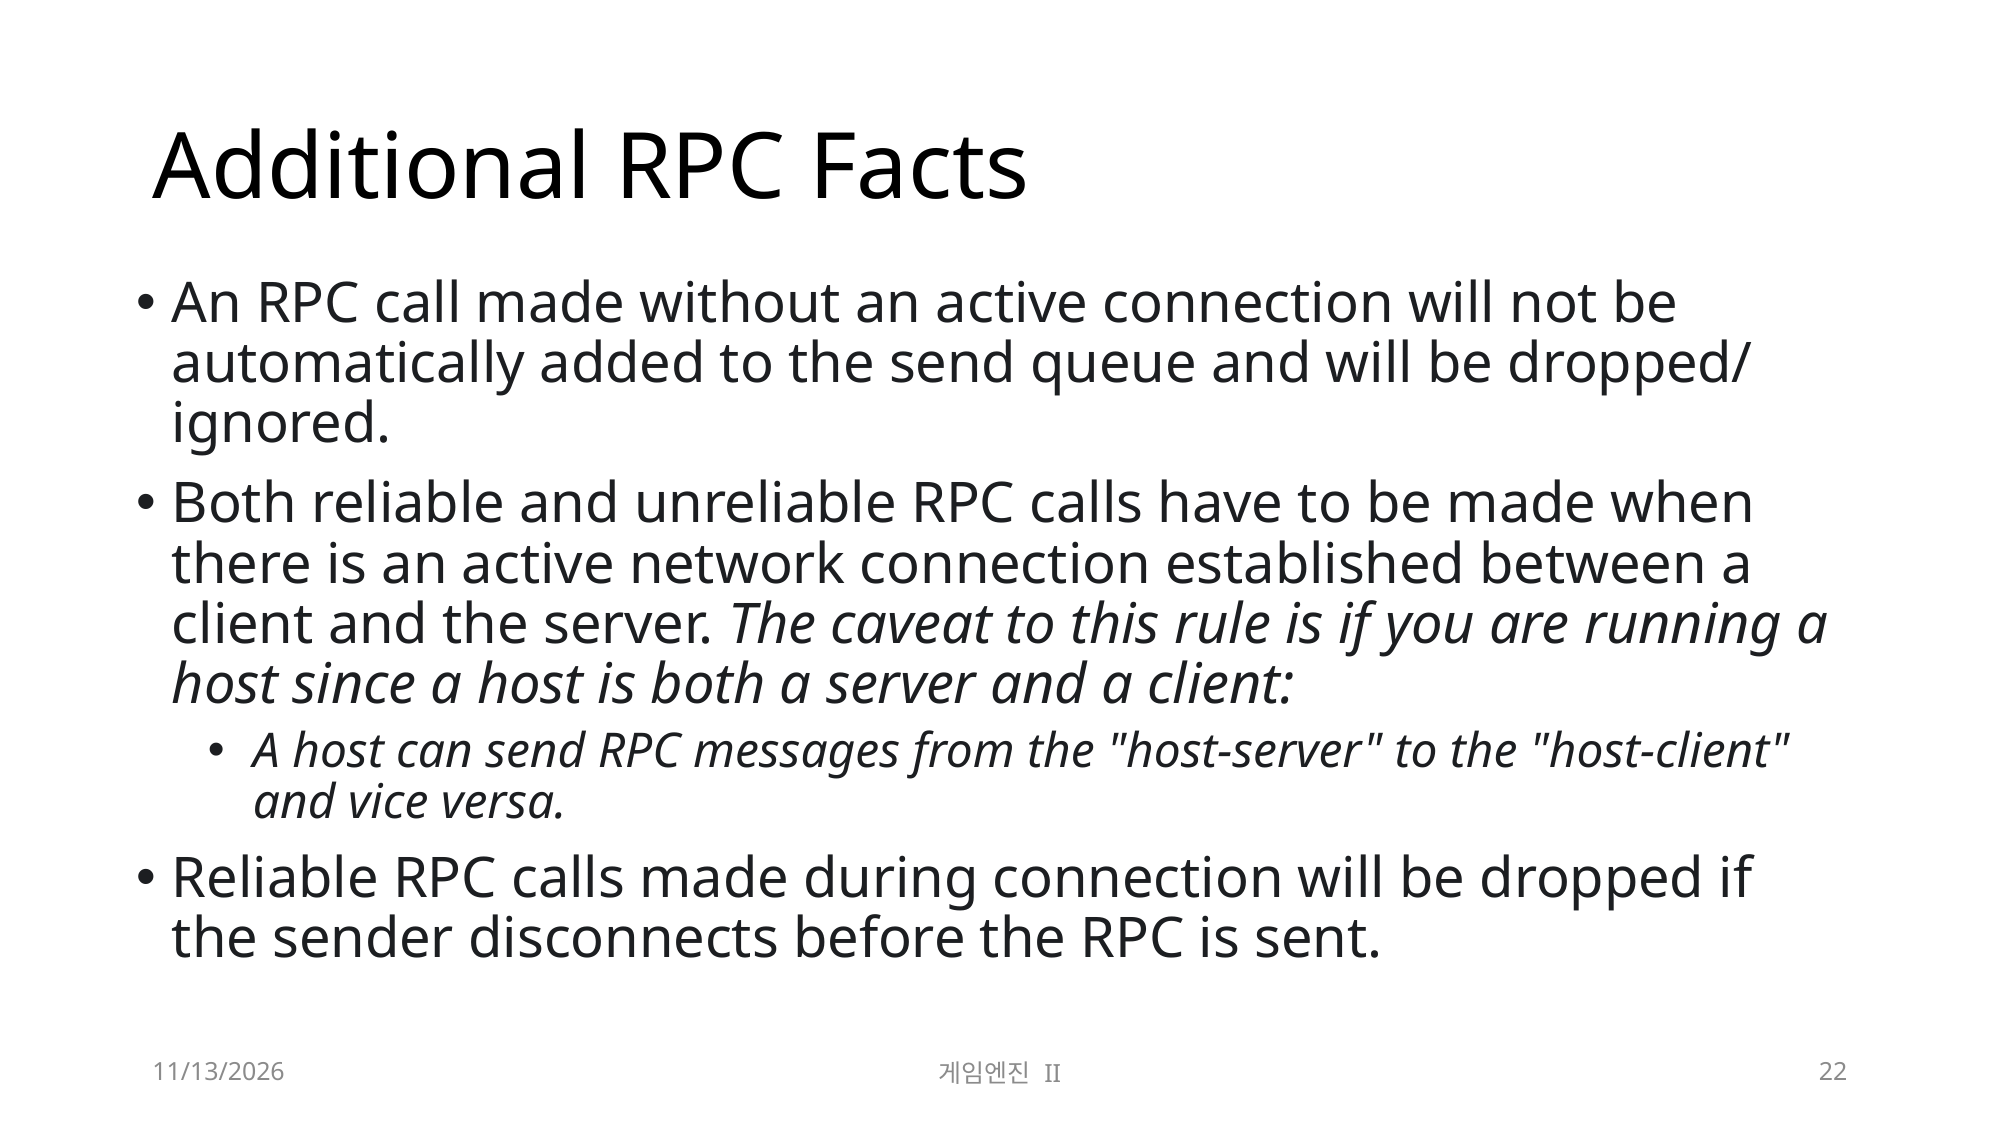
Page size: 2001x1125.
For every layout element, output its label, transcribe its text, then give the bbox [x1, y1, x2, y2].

list An RPC call made without an active connection will not be automatically added to the send queue and will be dropped/ignored. Both reliable and unreliable RPC calls have to be made when there is an active network connection established between a client and the server. The caveat to this rule is if you are running a host since a host is both a server and a client: A host can send RPC messages from the "host-server" to the "host-client" and vice versa. Reliable RPC calls made during connection will be dropped if the sender disconnects before the RPC is sent. [120, 266, 1846, 981]
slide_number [137, 1042, 588, 1103]
title Additional RPC Facts [137, 59, 1863, 278]
footer 게임엔진 II [662, 1042, 1338, 1103]
slide_number 22 [1412, 1042, 1863, 1103]
